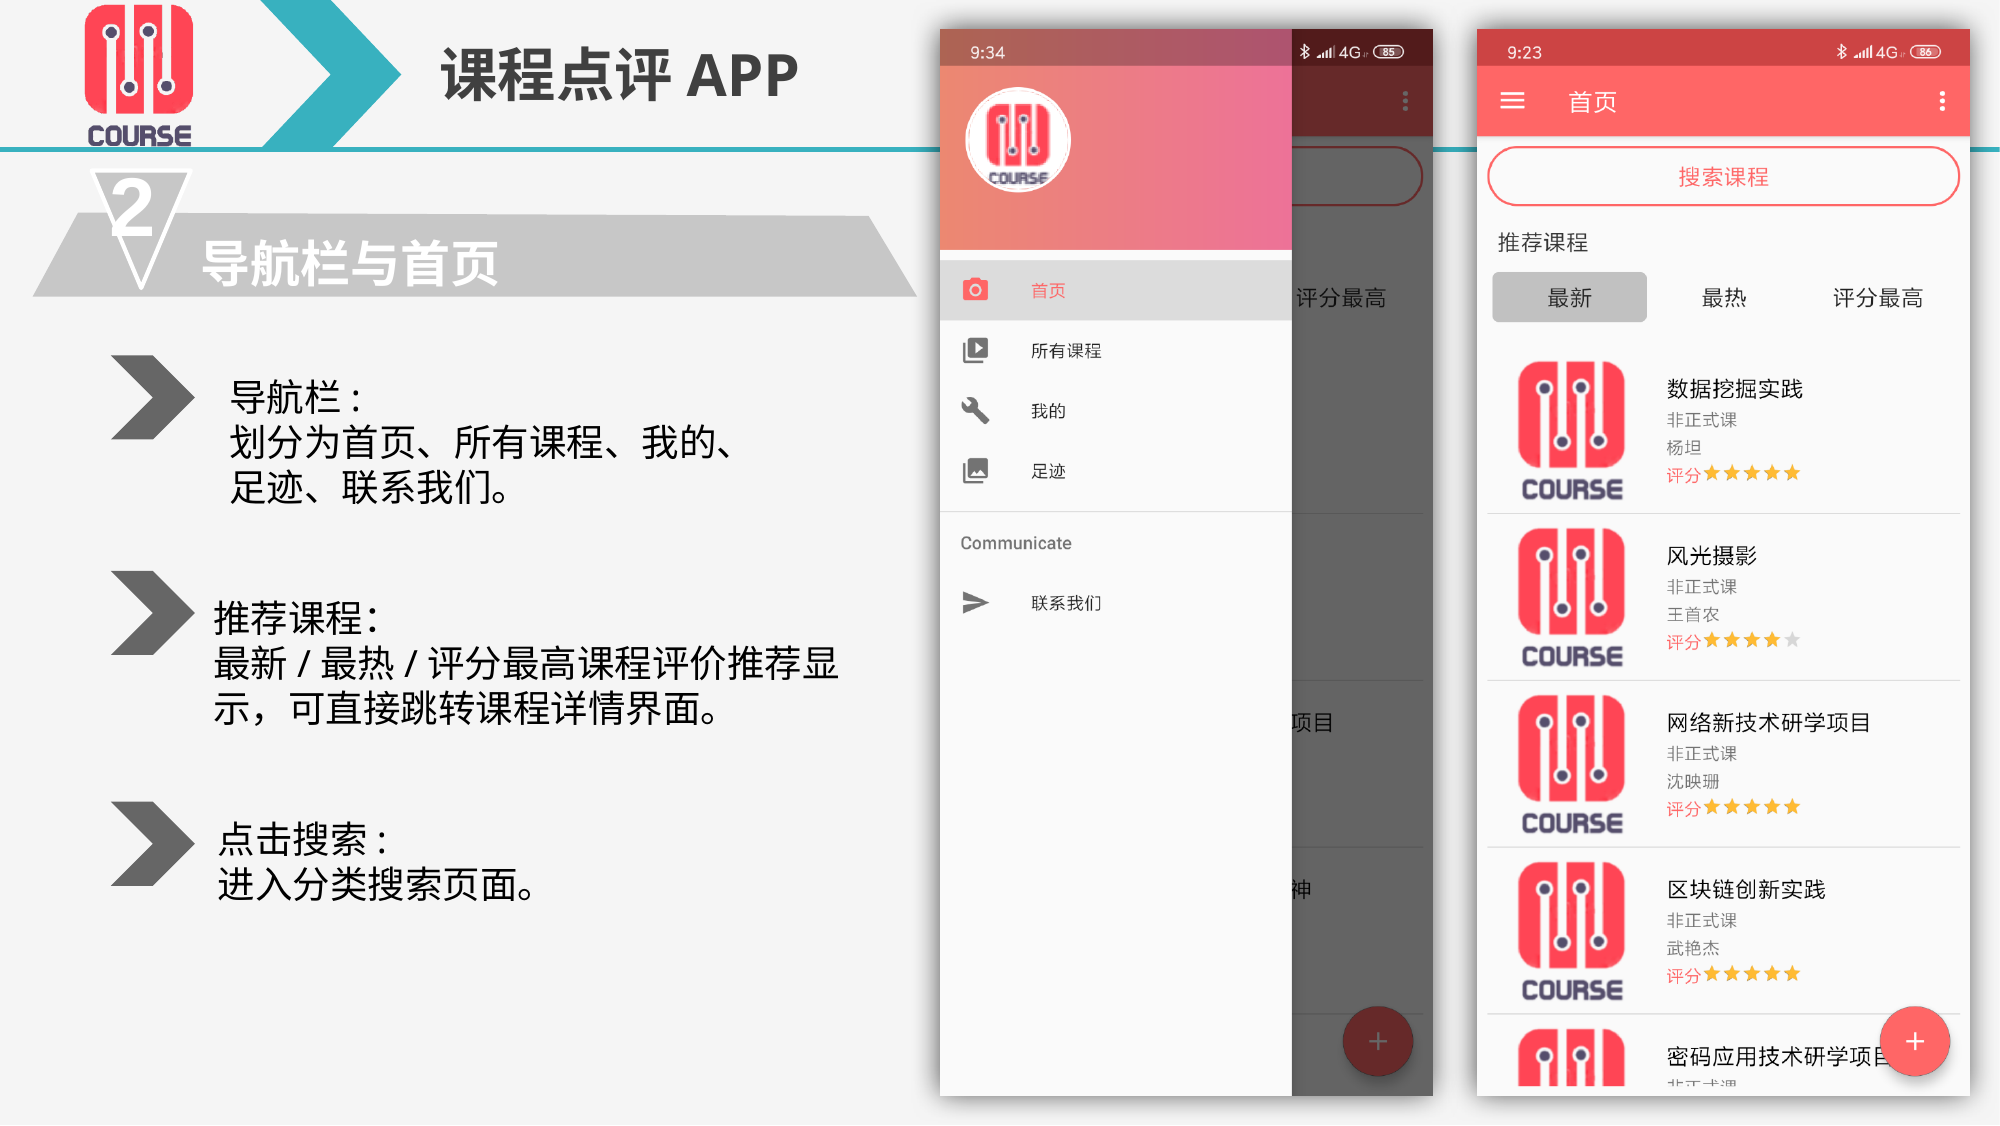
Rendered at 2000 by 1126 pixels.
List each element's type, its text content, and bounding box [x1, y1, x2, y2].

text_box 推荐课程： 最新/最热/评分最高课程评价推荐显示，可直接跳转课程详情界面。 [198, 587, 862, 738]
picture [940, 29, 1433, 1096]
text_box [110, 355, 195, 440]
picture [1477, 29, 1970, 1096]
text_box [91, 145, 191, 289]
picture [83, 1, 194, 148]
text_box 点击搜索: 进入分类搜索页面。 [203, 808, 756, 914]
text_box [110, 801, 195, 886]
text_box [110, 570, 195, 655]
text_box 导航栏: 划分为首页、所有课程、我的、足迹、联系我们。 [214, 366, 767, 517]
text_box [32, 212, 918, 302]
